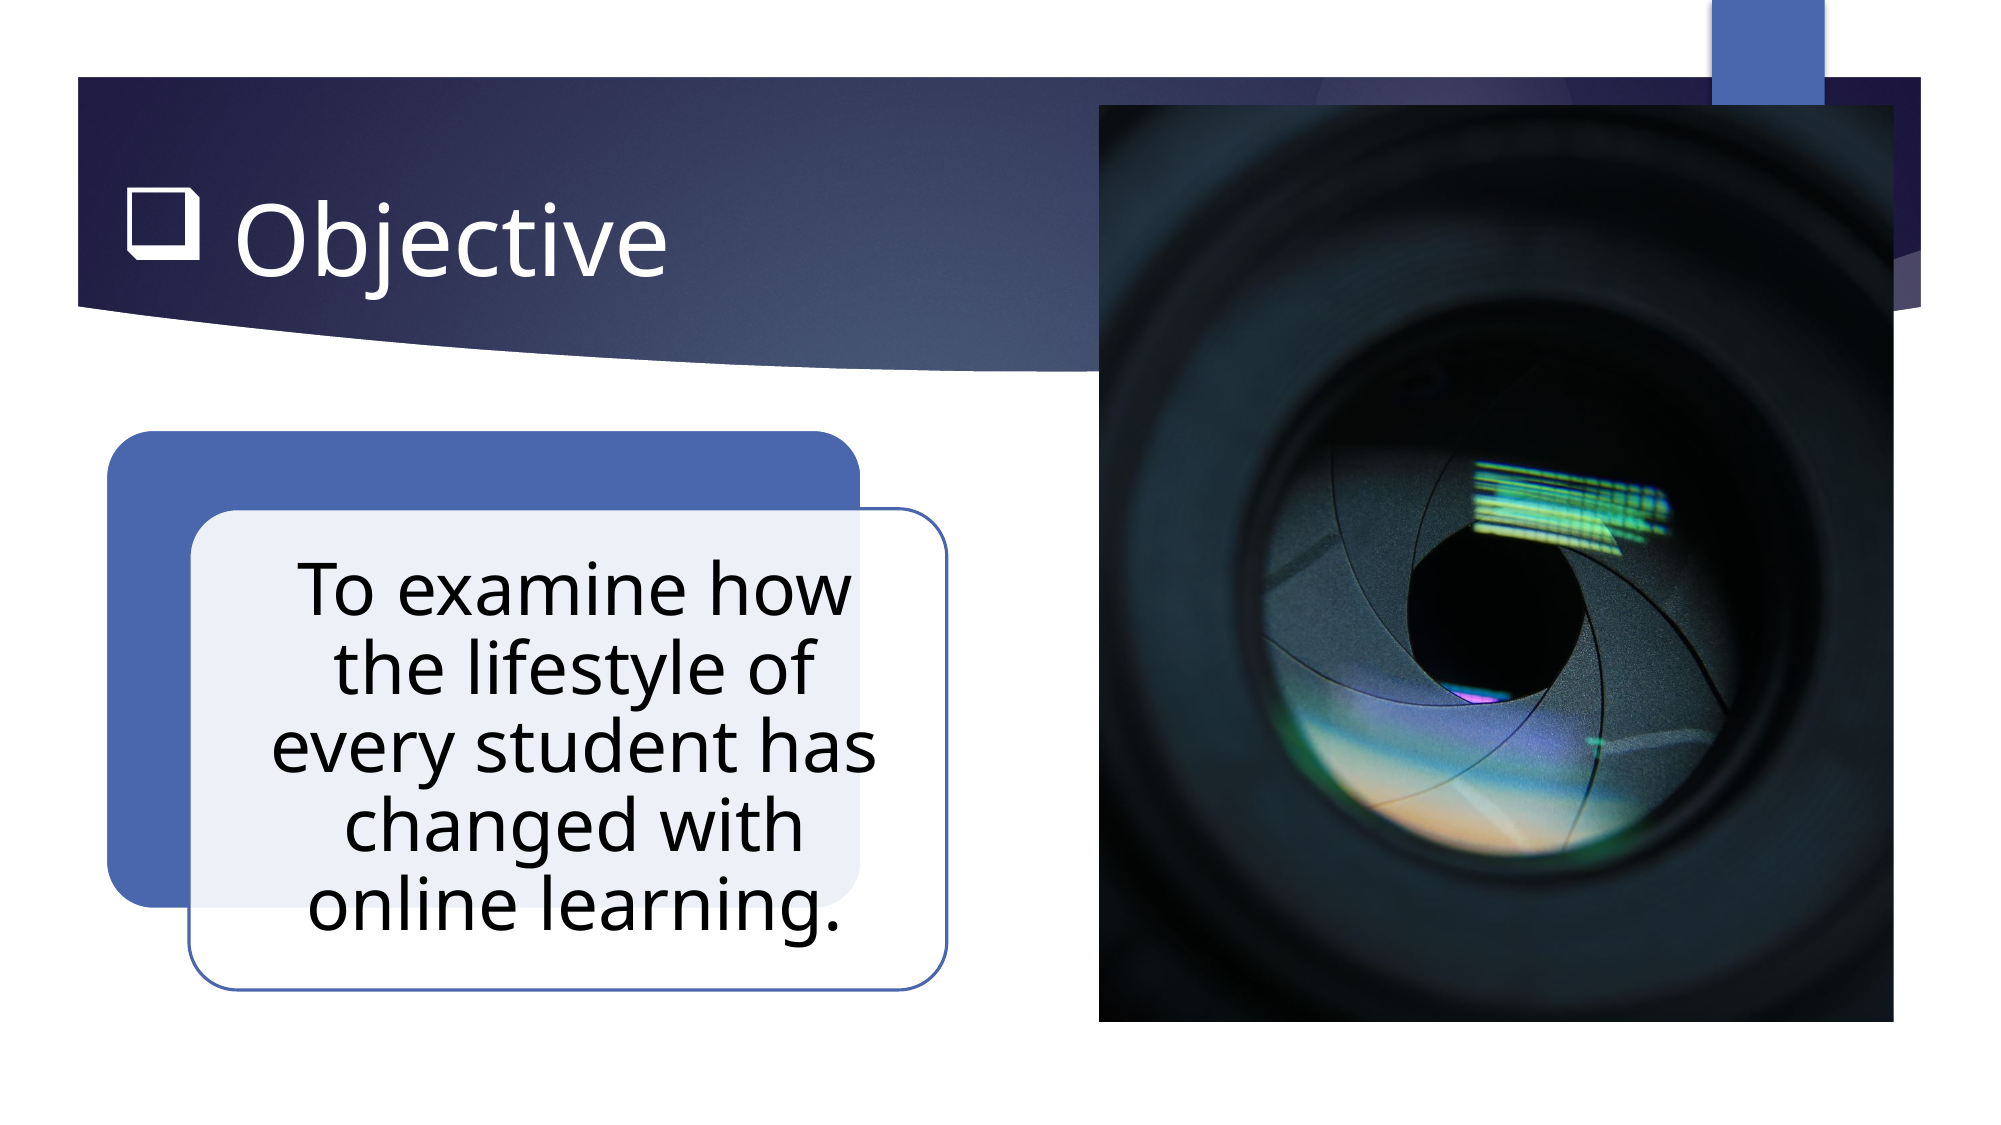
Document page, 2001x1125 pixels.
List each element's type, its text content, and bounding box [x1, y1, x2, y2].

title Objective [104, 103, 947, 370]
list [104, 396, 947, 1023]
picture [1098, 105, 1894, 1023]
